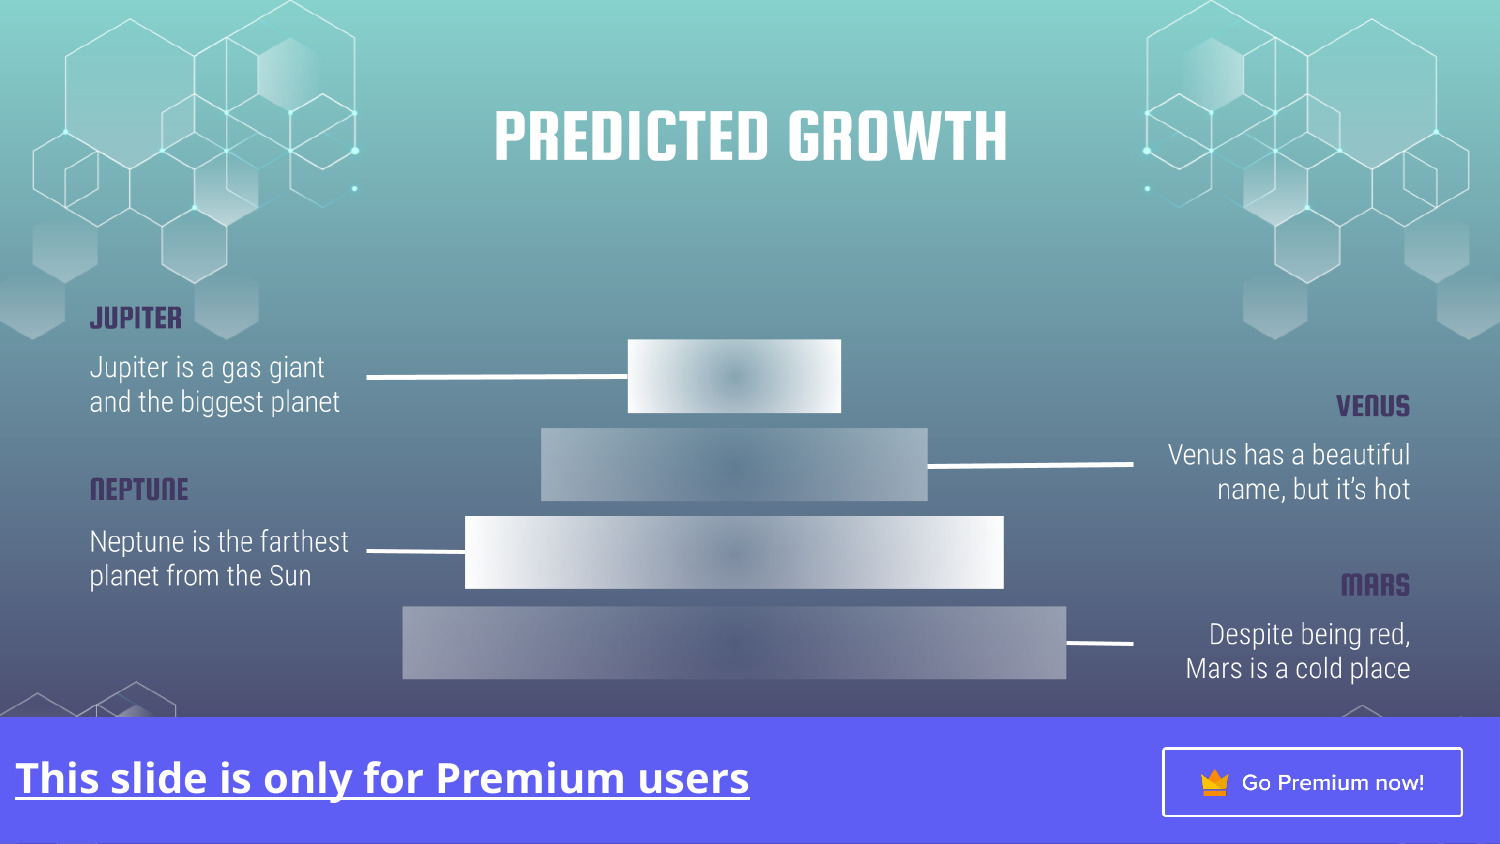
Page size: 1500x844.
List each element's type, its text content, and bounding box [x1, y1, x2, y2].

picture [0, 0, 1500, 717]
picture [1162, 747, 1463, 817]
text_box This slide is only for Premium users [0, 717, 1500, 844]
